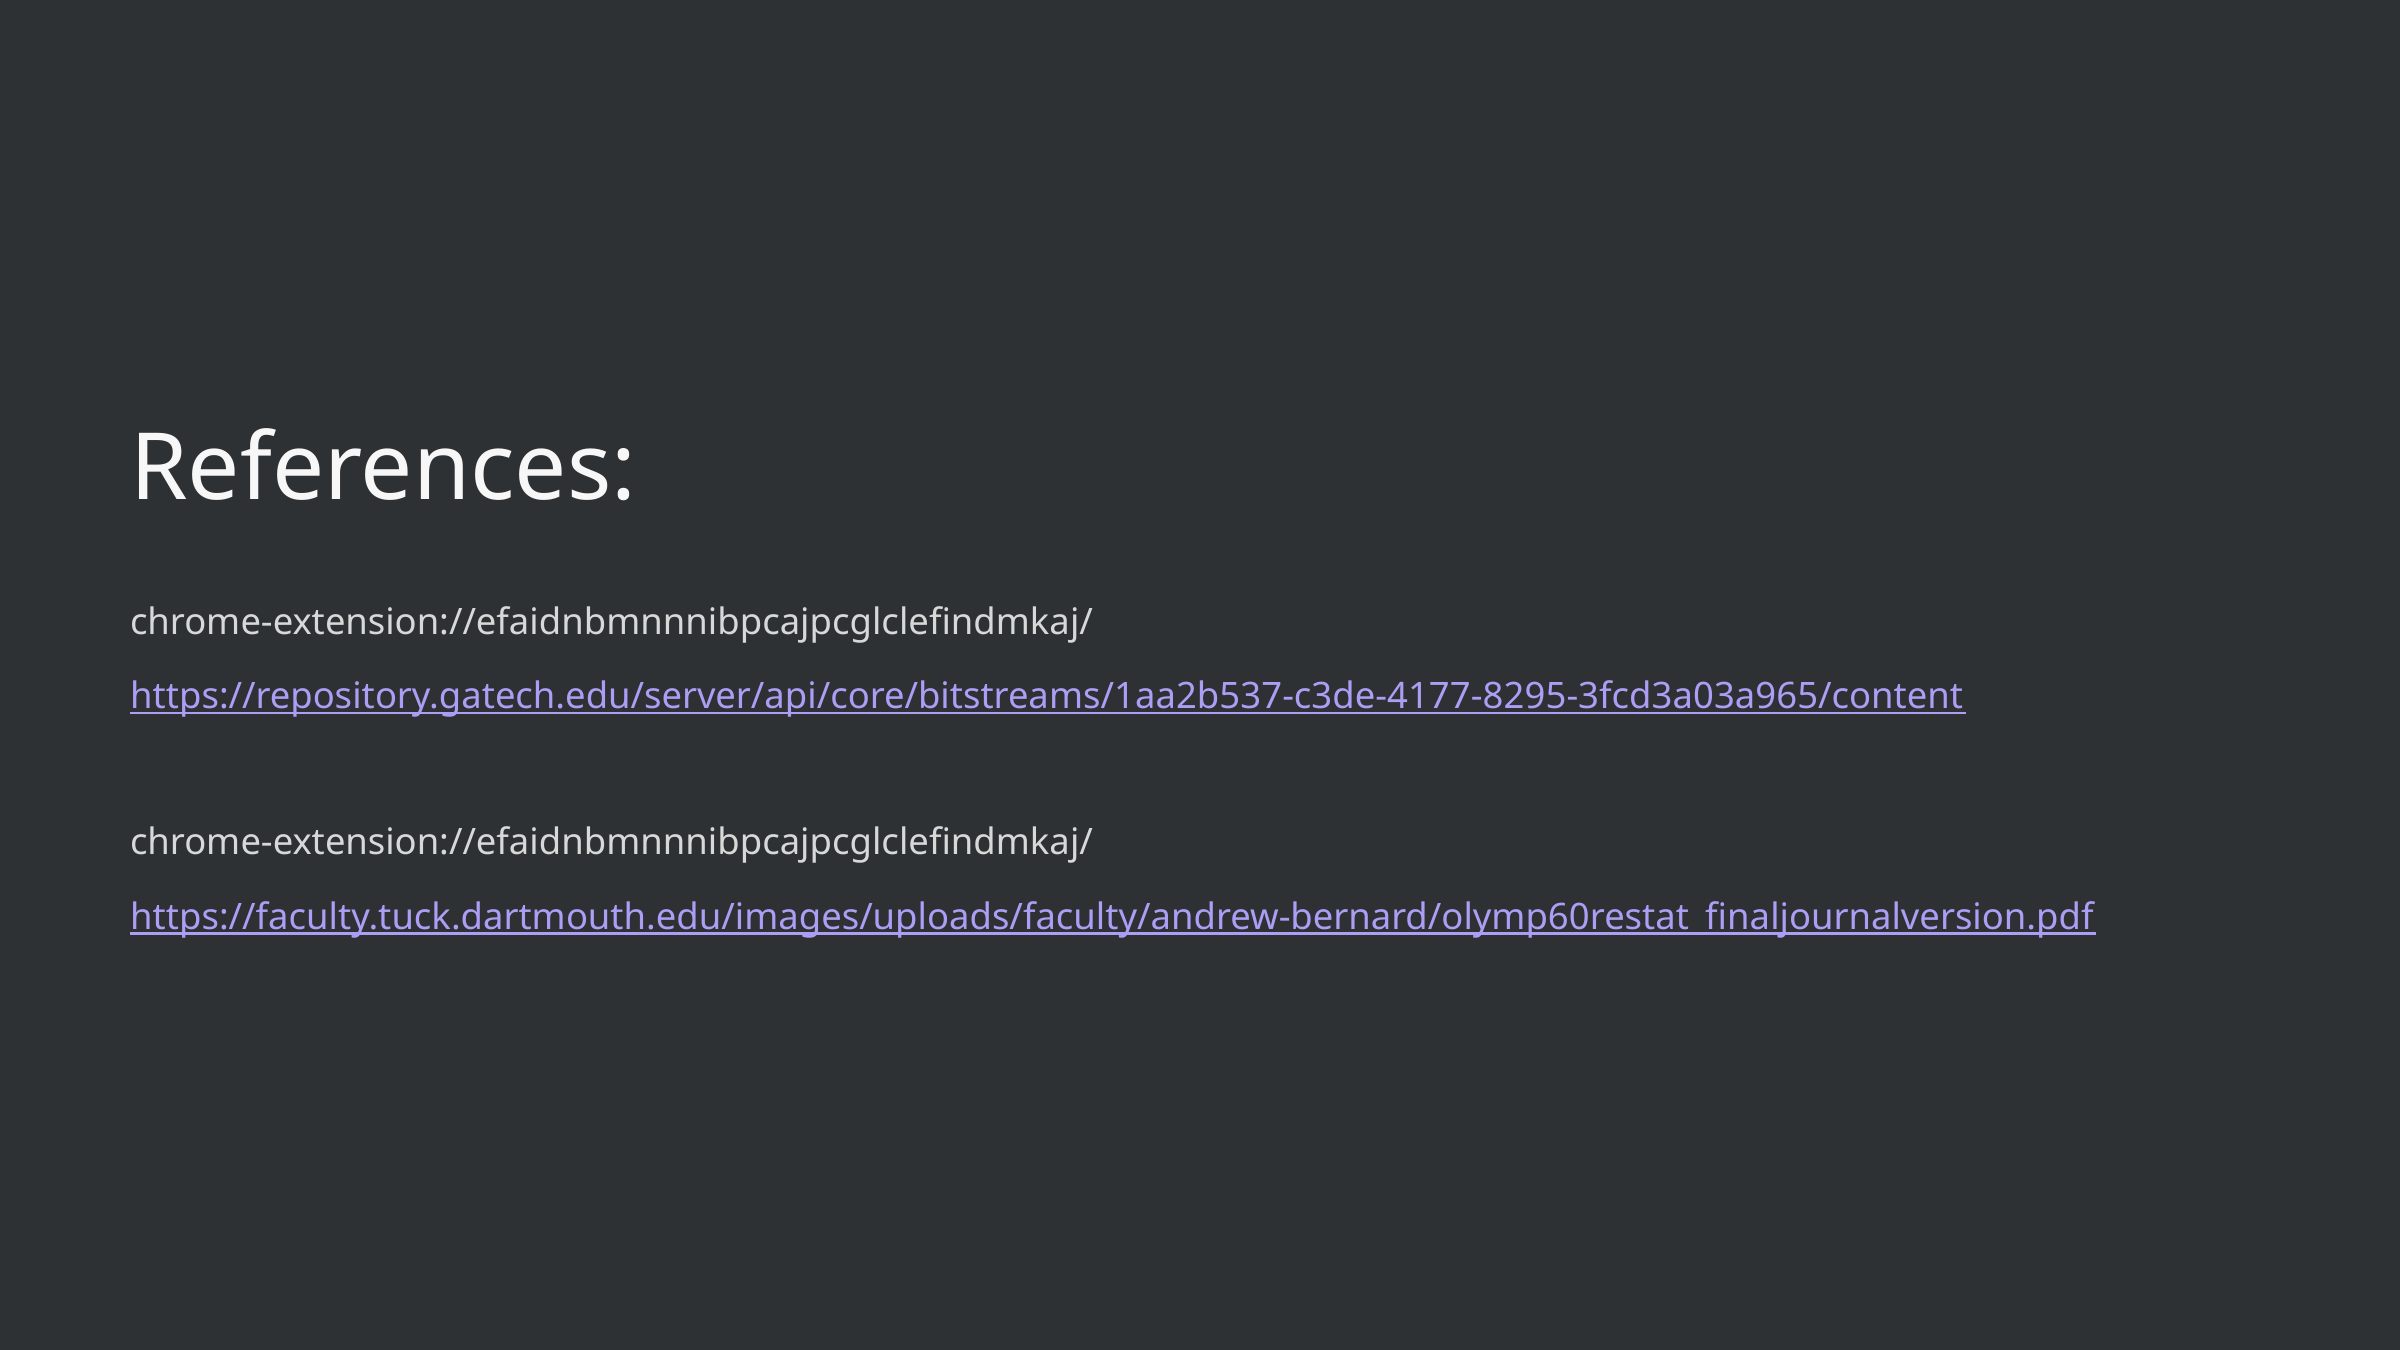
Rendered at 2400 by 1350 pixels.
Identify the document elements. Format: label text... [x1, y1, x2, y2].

text_box References: [130, 380, 1061, 497]
text_box chrome-extension://efaidnbmnnnibpcajpcglclefindmkaj/https://repository.gatech.edu/server/api/core/bitstreams/1aa2b537-c3de-4177-8295-3fcd3a03a965/content [130, 570, 2270, 750]
text_box chrome-extension://efaidnbmnnnibpcajpcglclefindmkaj/https://faculty.tuck.dartmouth.edu/images/uploads/faculty/andrew-bernard/olymp60restat_finaljournalversion.pdf [130, 791, 2270, 970]
